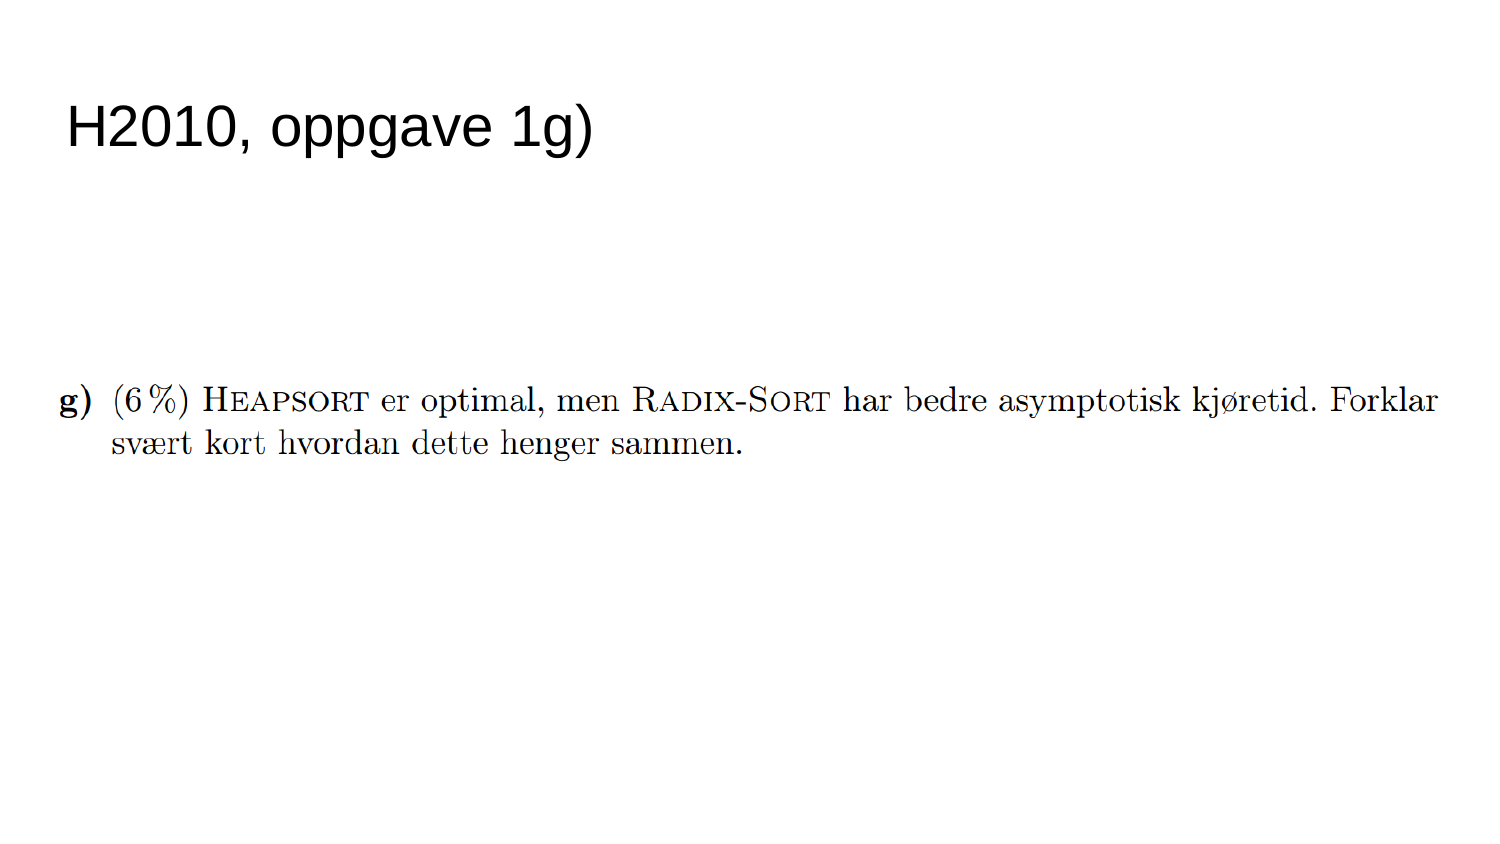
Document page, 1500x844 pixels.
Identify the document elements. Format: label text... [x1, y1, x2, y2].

picture [45, 364, 1455, 479]
title H2010, oppgave 1g) [51, 72, 1449, 167]
